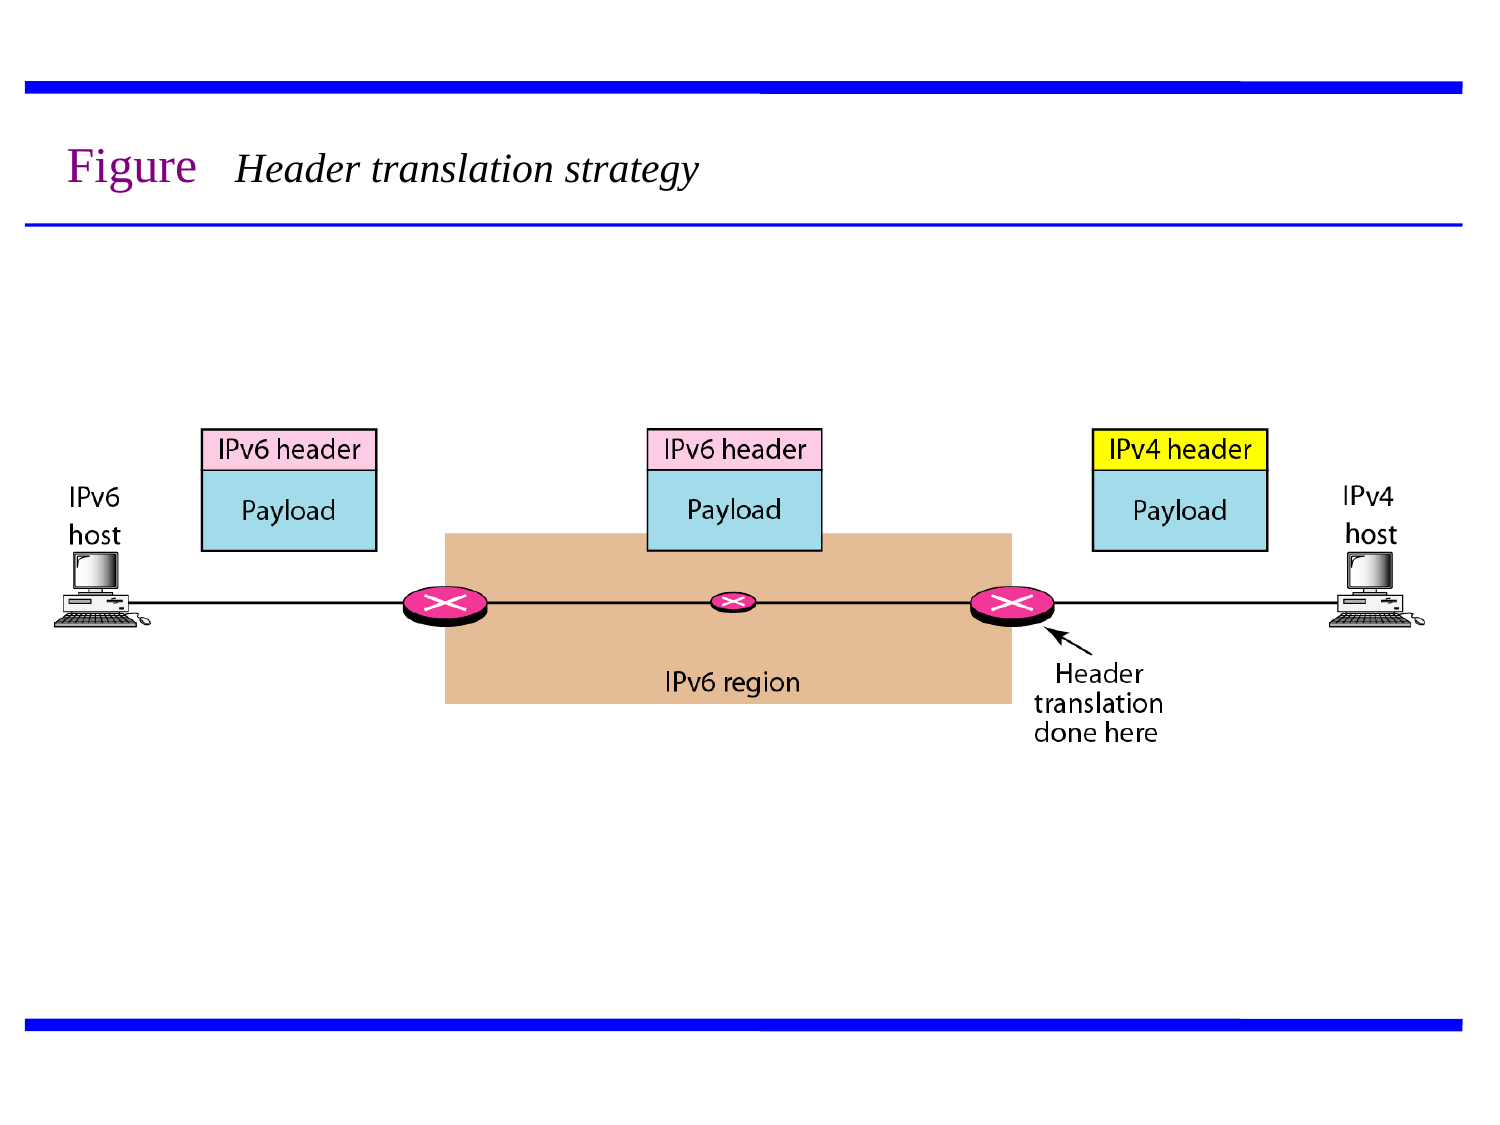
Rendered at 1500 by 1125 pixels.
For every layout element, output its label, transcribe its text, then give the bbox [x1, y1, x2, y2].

picture [54, 428, 1426, 751]
text_box Figure Header translation strategy [51, 124, 715, 200]
